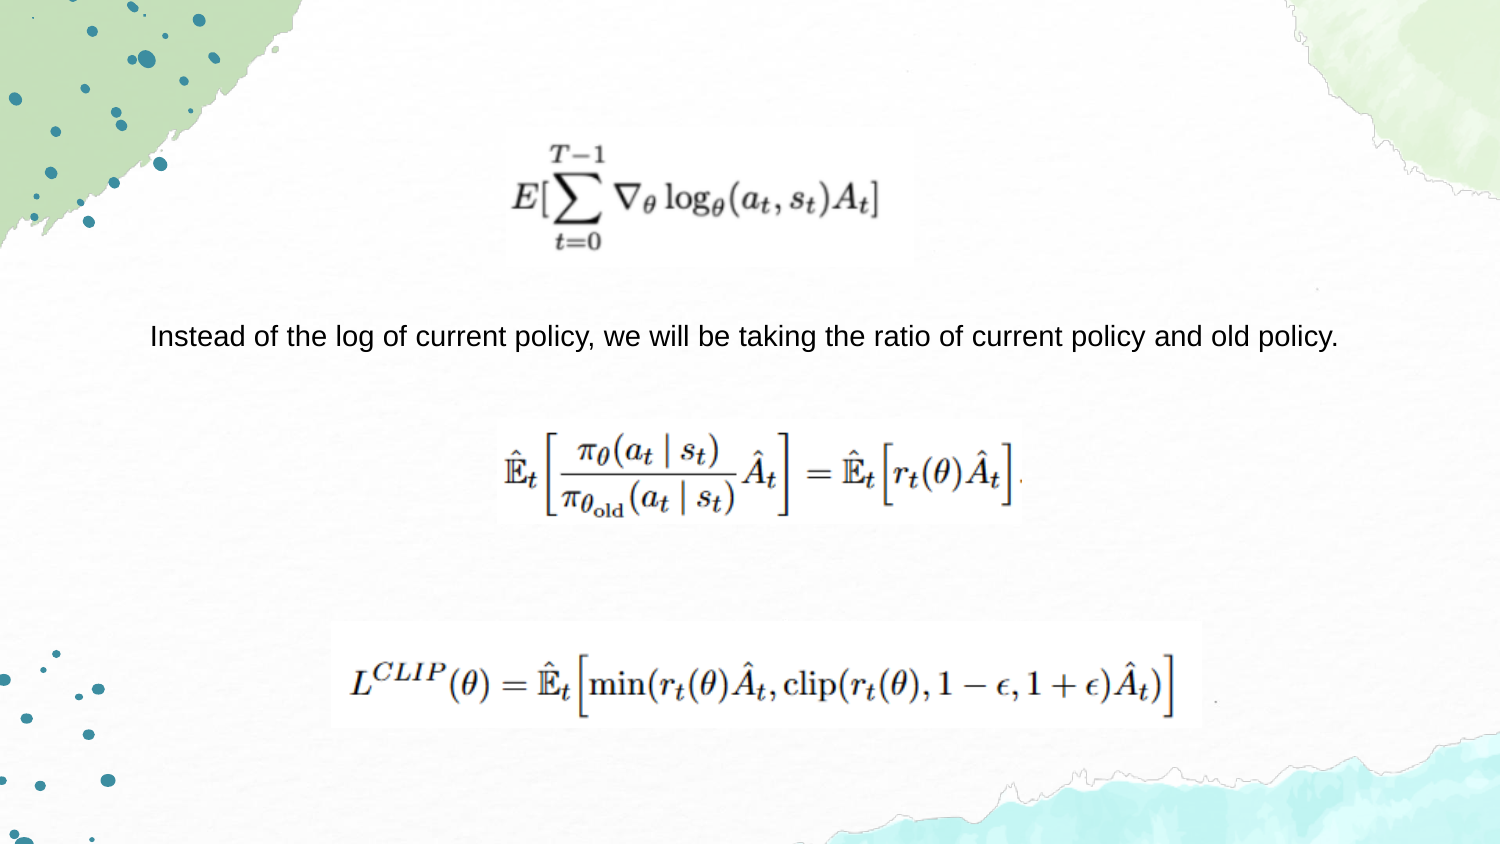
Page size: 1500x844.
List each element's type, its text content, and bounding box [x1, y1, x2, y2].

picture [0, 0, 1500, 844]
picture [408, 730, 1500, 844]
text_box Instead of the log of current policy, we will be taking the ratio of current policy and old policy. [134, 302, 1430, 368]
